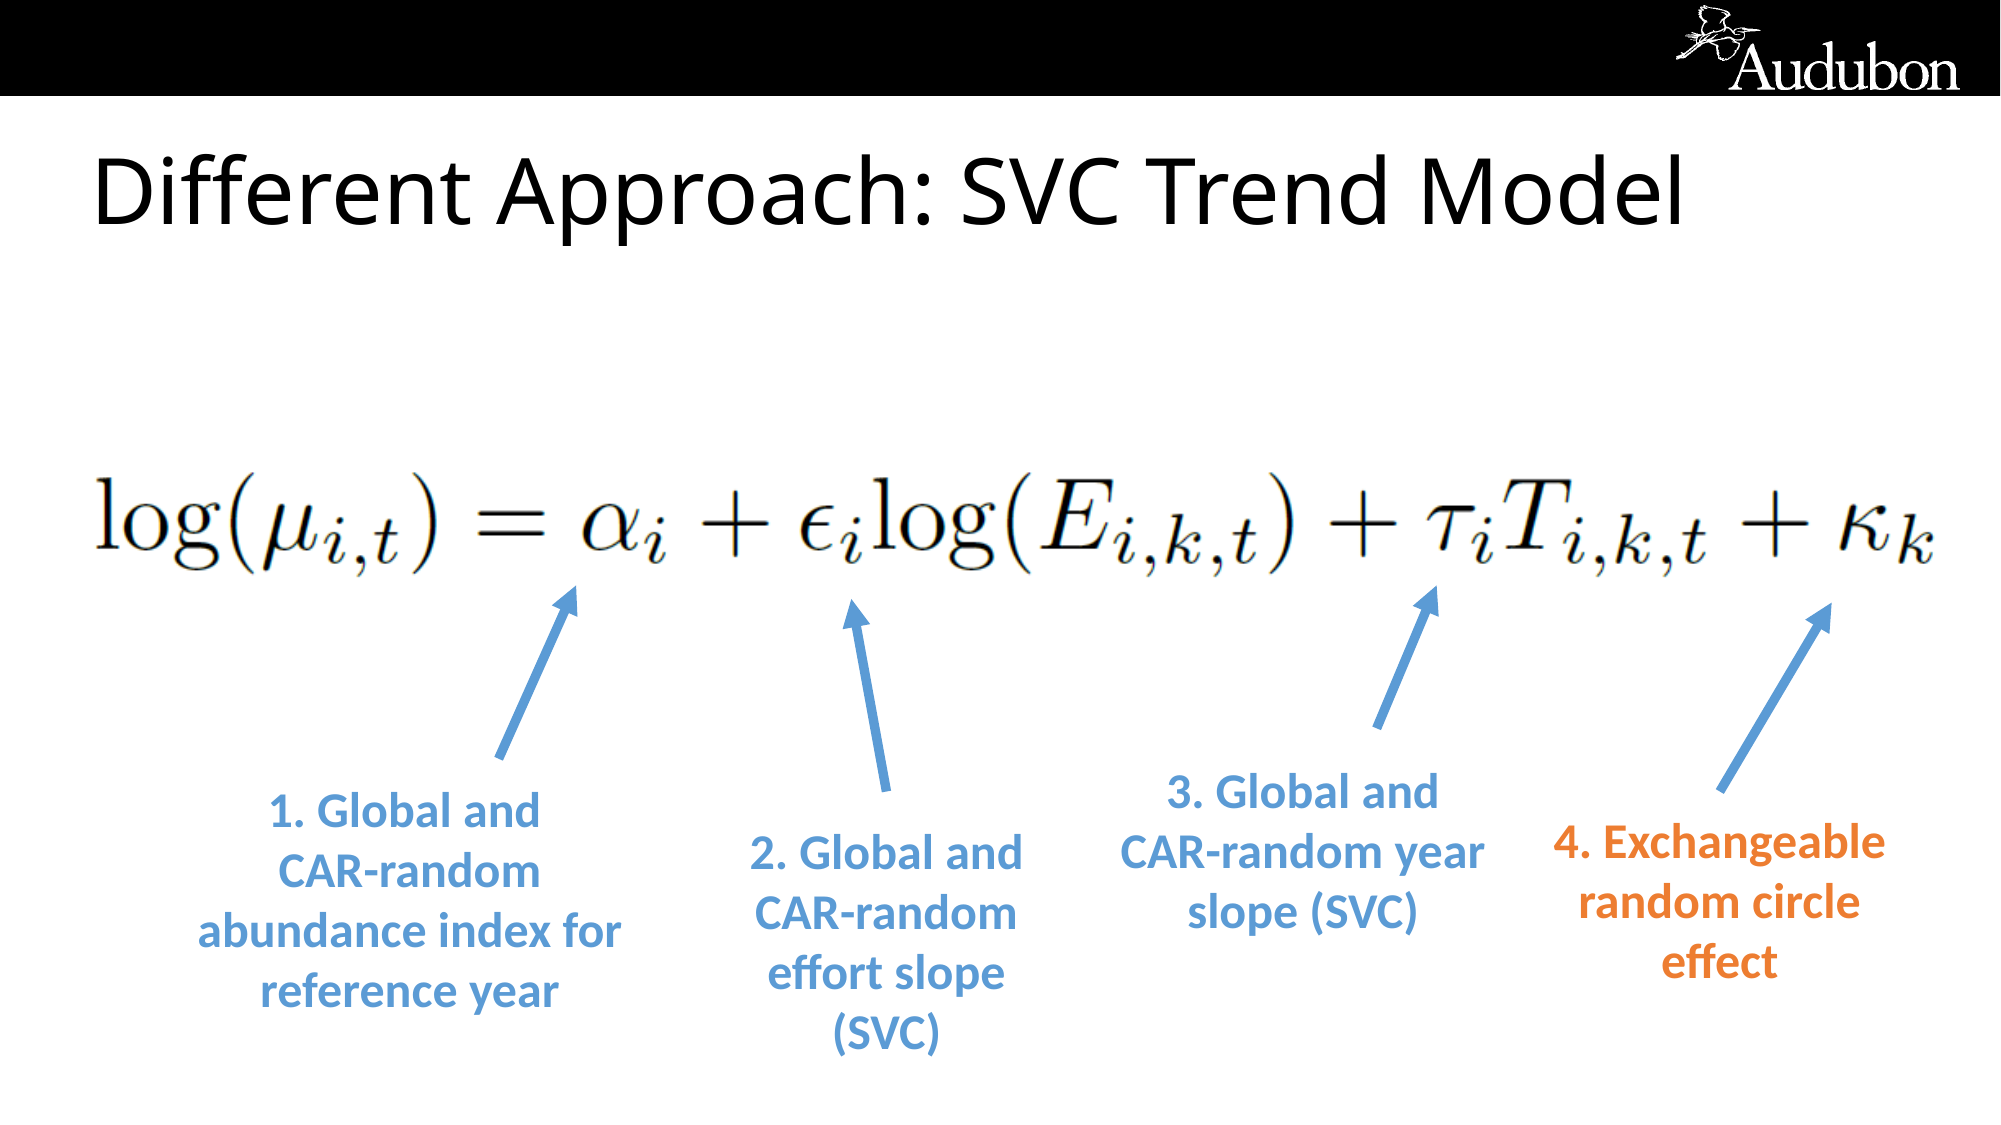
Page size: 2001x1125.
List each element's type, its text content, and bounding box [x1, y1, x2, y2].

picture [1676, 5, 1960, 90]
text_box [498, 585, 577, 759]
text_box 4. Exchangeable random circle effect [1520, 800, 1920, 996]
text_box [1719, 602, 1832, 792]
title Different Approach: SVC Trend Model [75, 120, 1849, 270]
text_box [851, 598, 887, 792]
picture [56, 428, 1945, 620]
text_box 3. Global and CAR-random year slope (SVC) [1103, 750, 1503, 946]
text_box 2. Global and CAR-random effort slope (SVC) [700, 812, 1072, 1068]
text_box 1. Global and CAR-random abundance index for reference year [159, 770, 661, 1026]
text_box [1376, 585, 1437, 729]
